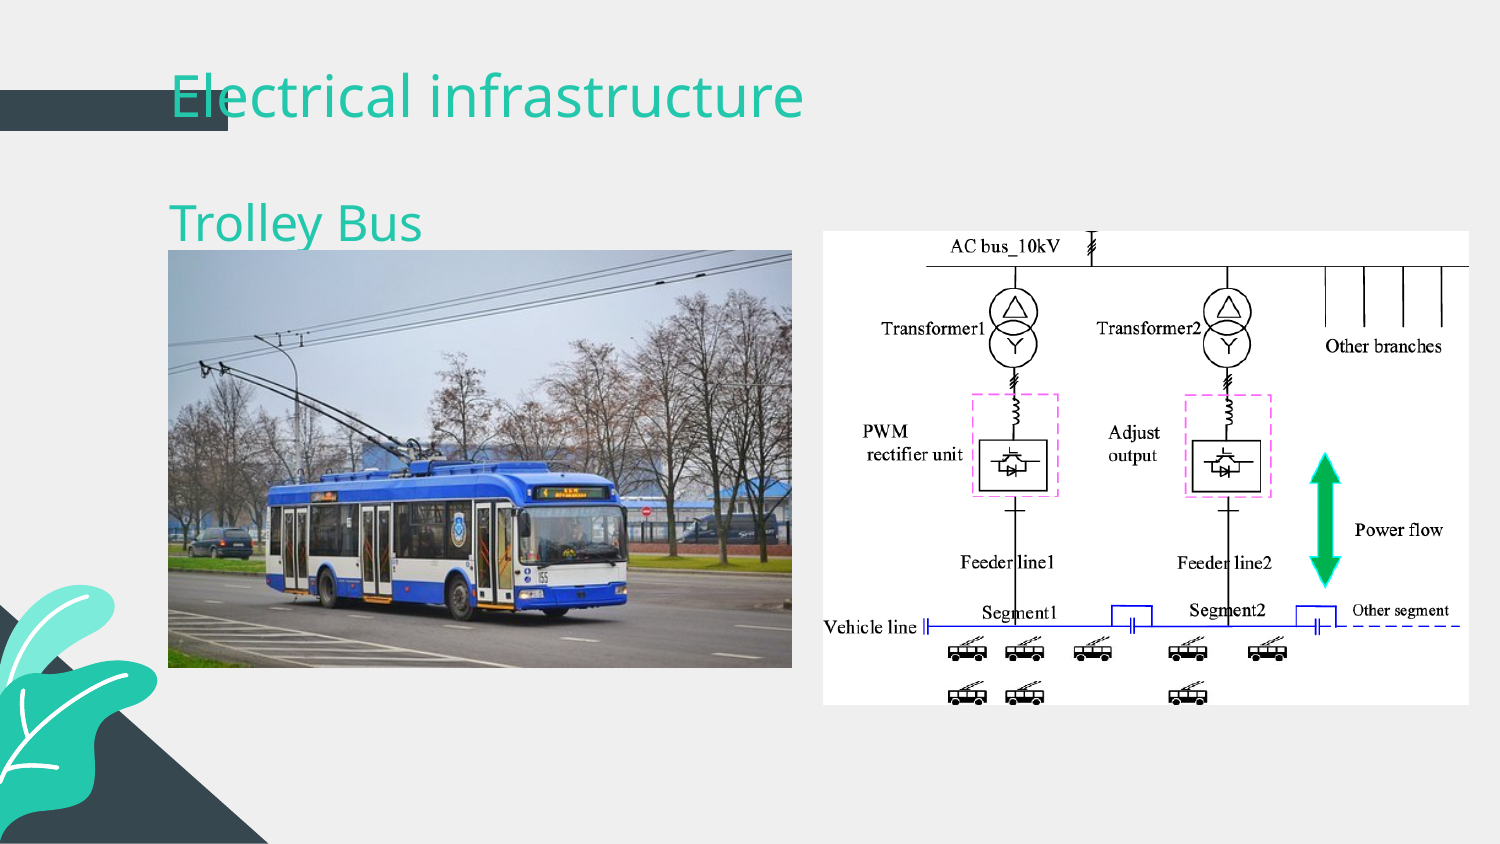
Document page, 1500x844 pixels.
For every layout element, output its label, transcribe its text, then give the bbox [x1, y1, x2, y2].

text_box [0, 584, 170, 841]
title Electrical infrastructure [154, 33, 1346, 117]
text_box [154, 231, 661, 315]
picture [168, 250, 793, 668]
text_box Trolley Bus [154, 167, 661, 231]
picture [823, 230, 1469, 705]
